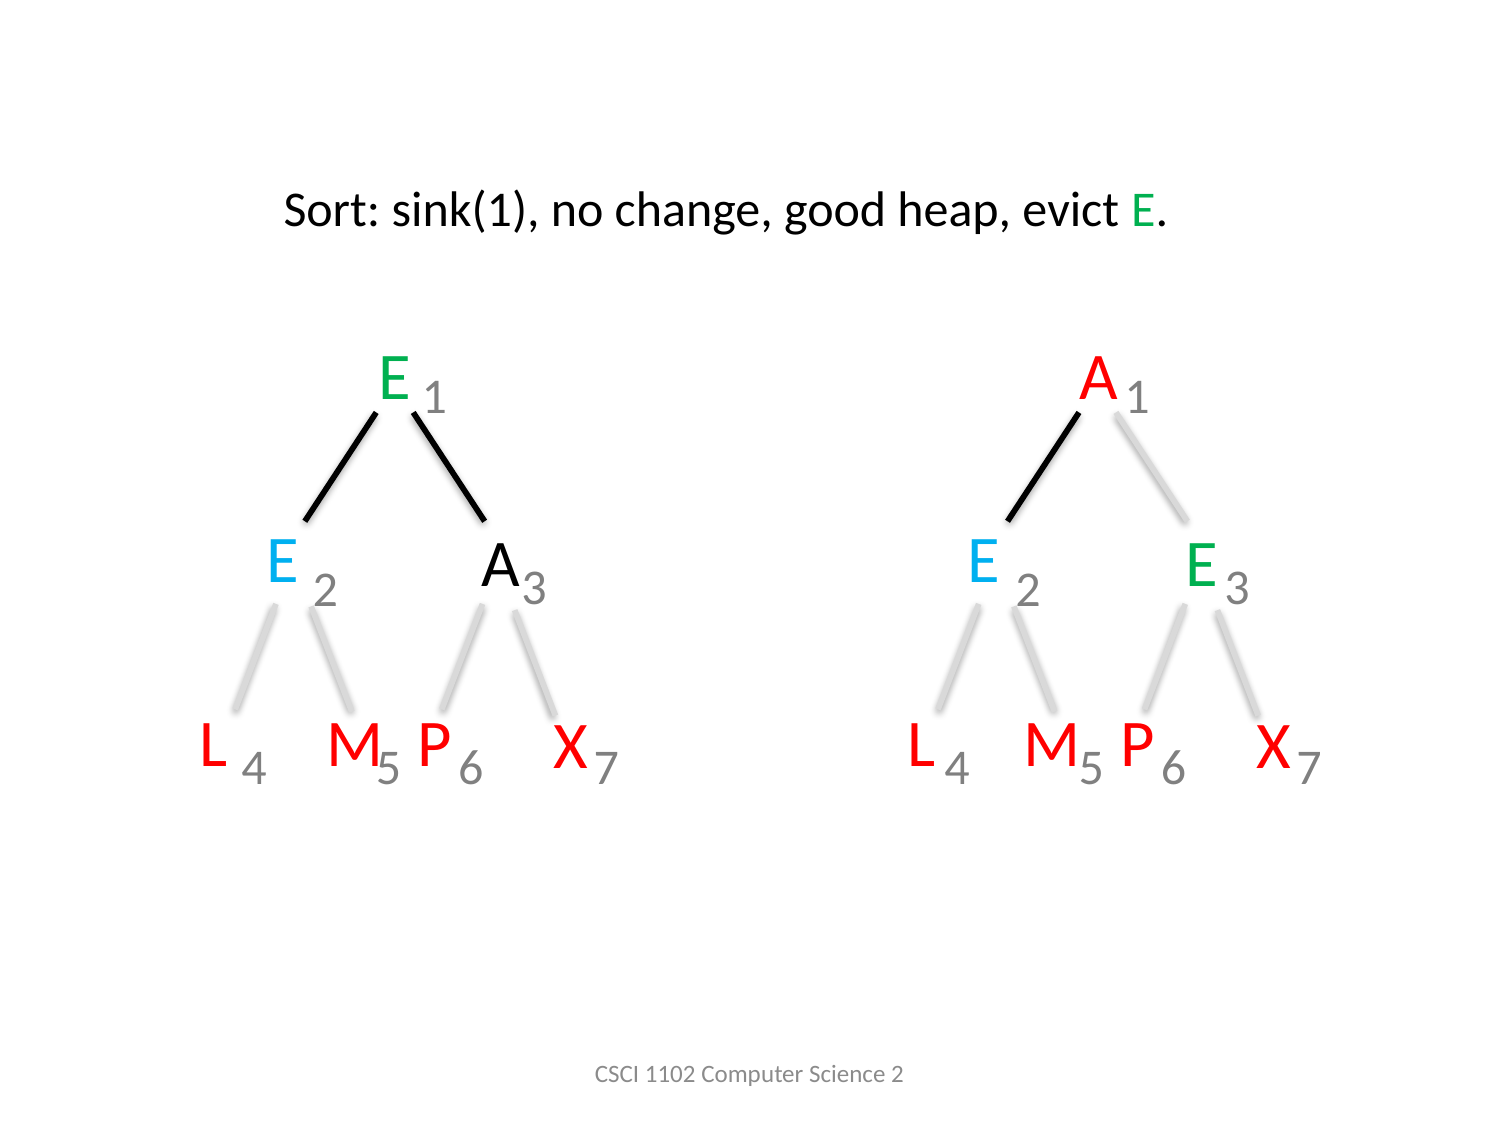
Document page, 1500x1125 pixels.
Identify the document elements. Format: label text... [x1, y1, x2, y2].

text_box Sort: sink(1), no change, good heap, evict E. [268, 168, 1183, 244]
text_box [892, 325, 1333, 803]
footer CSCI 1102 Computer Science 2 [512, 1042, 988, 1103]
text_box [183, 325, 630, 803]
